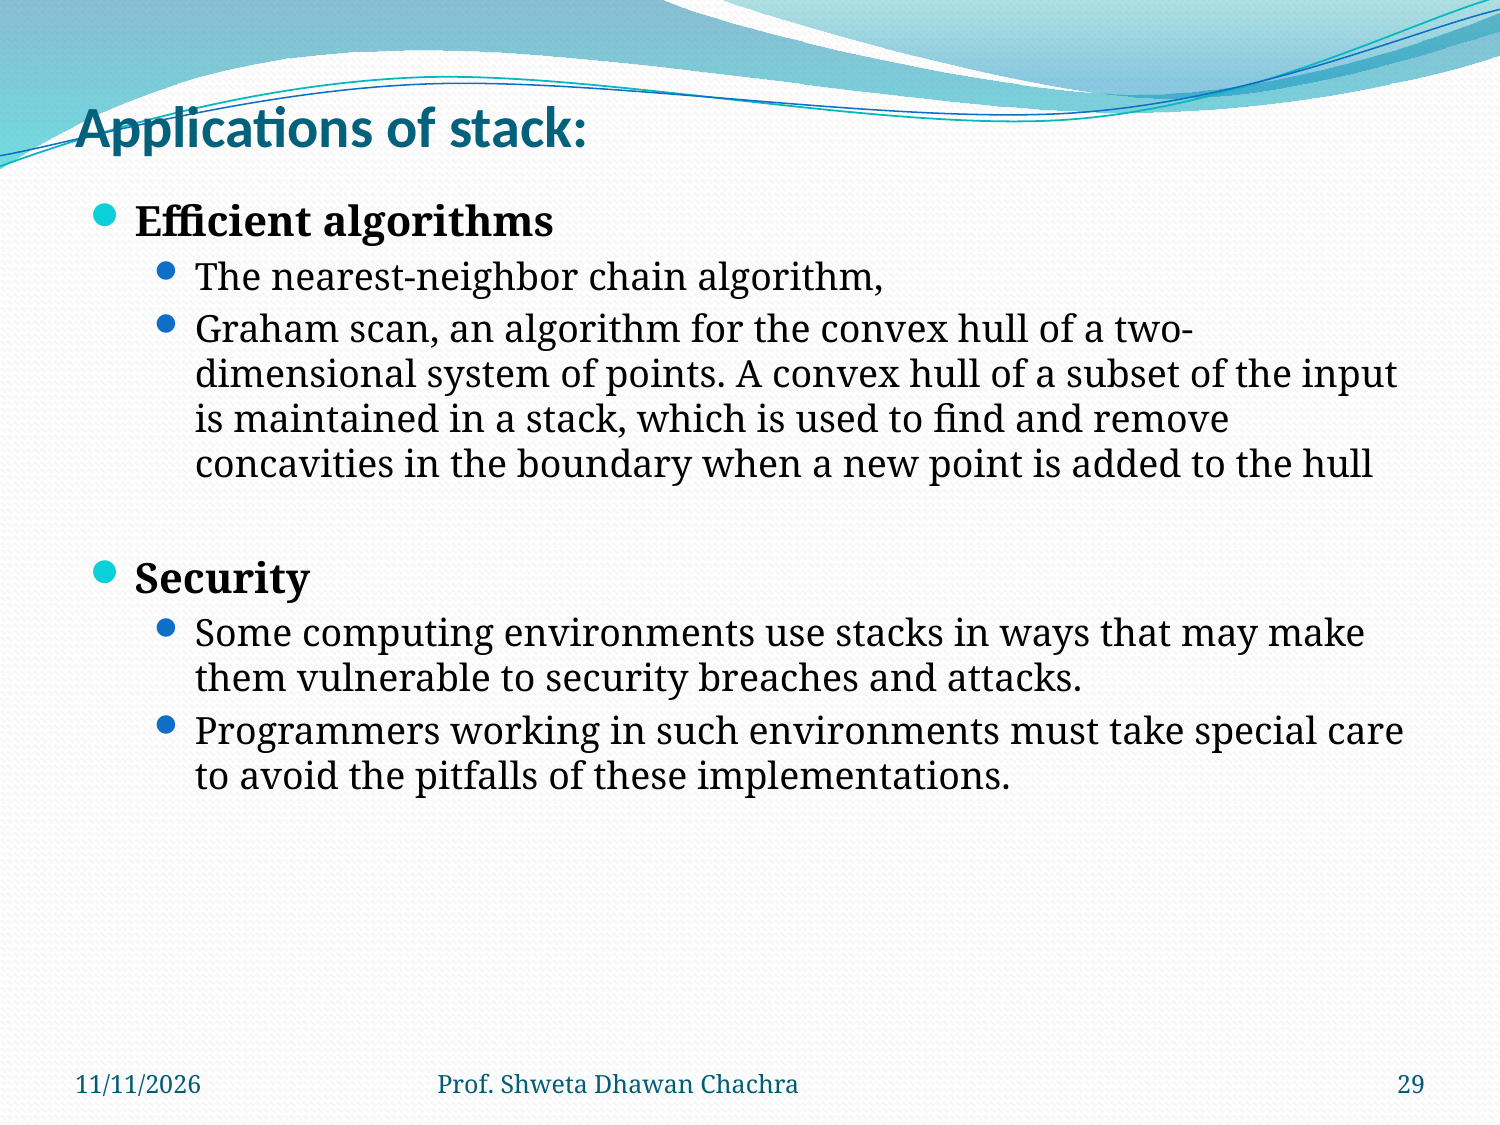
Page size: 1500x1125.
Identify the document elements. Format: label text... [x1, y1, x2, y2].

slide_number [75, 1042, 425, 1103]
list Efficient algorithms The nearest-neighbor chain algorithm, Graham scan, an algorithm for the convex hull of a two-dimensional system of points. A convex hull of a subset of the input is maintained in a stack, which is used to find and remove concavities in the boundary when a new point is added to the hull Security Some computing environments use stacks in ways that may make them vulnerable to security breaches and attacks. Programmers working in such environments must take special care to avoid the pitfalls of these implementations. [75, 187, 1425, 1038]
title Applications of stack: [75, 99, 1425, 160]
footer Prof. Shweta Dhawan Chachra [437, 1042, 988, 1103]
slide_number 29 [1299, 1042, 1425, 1103]
